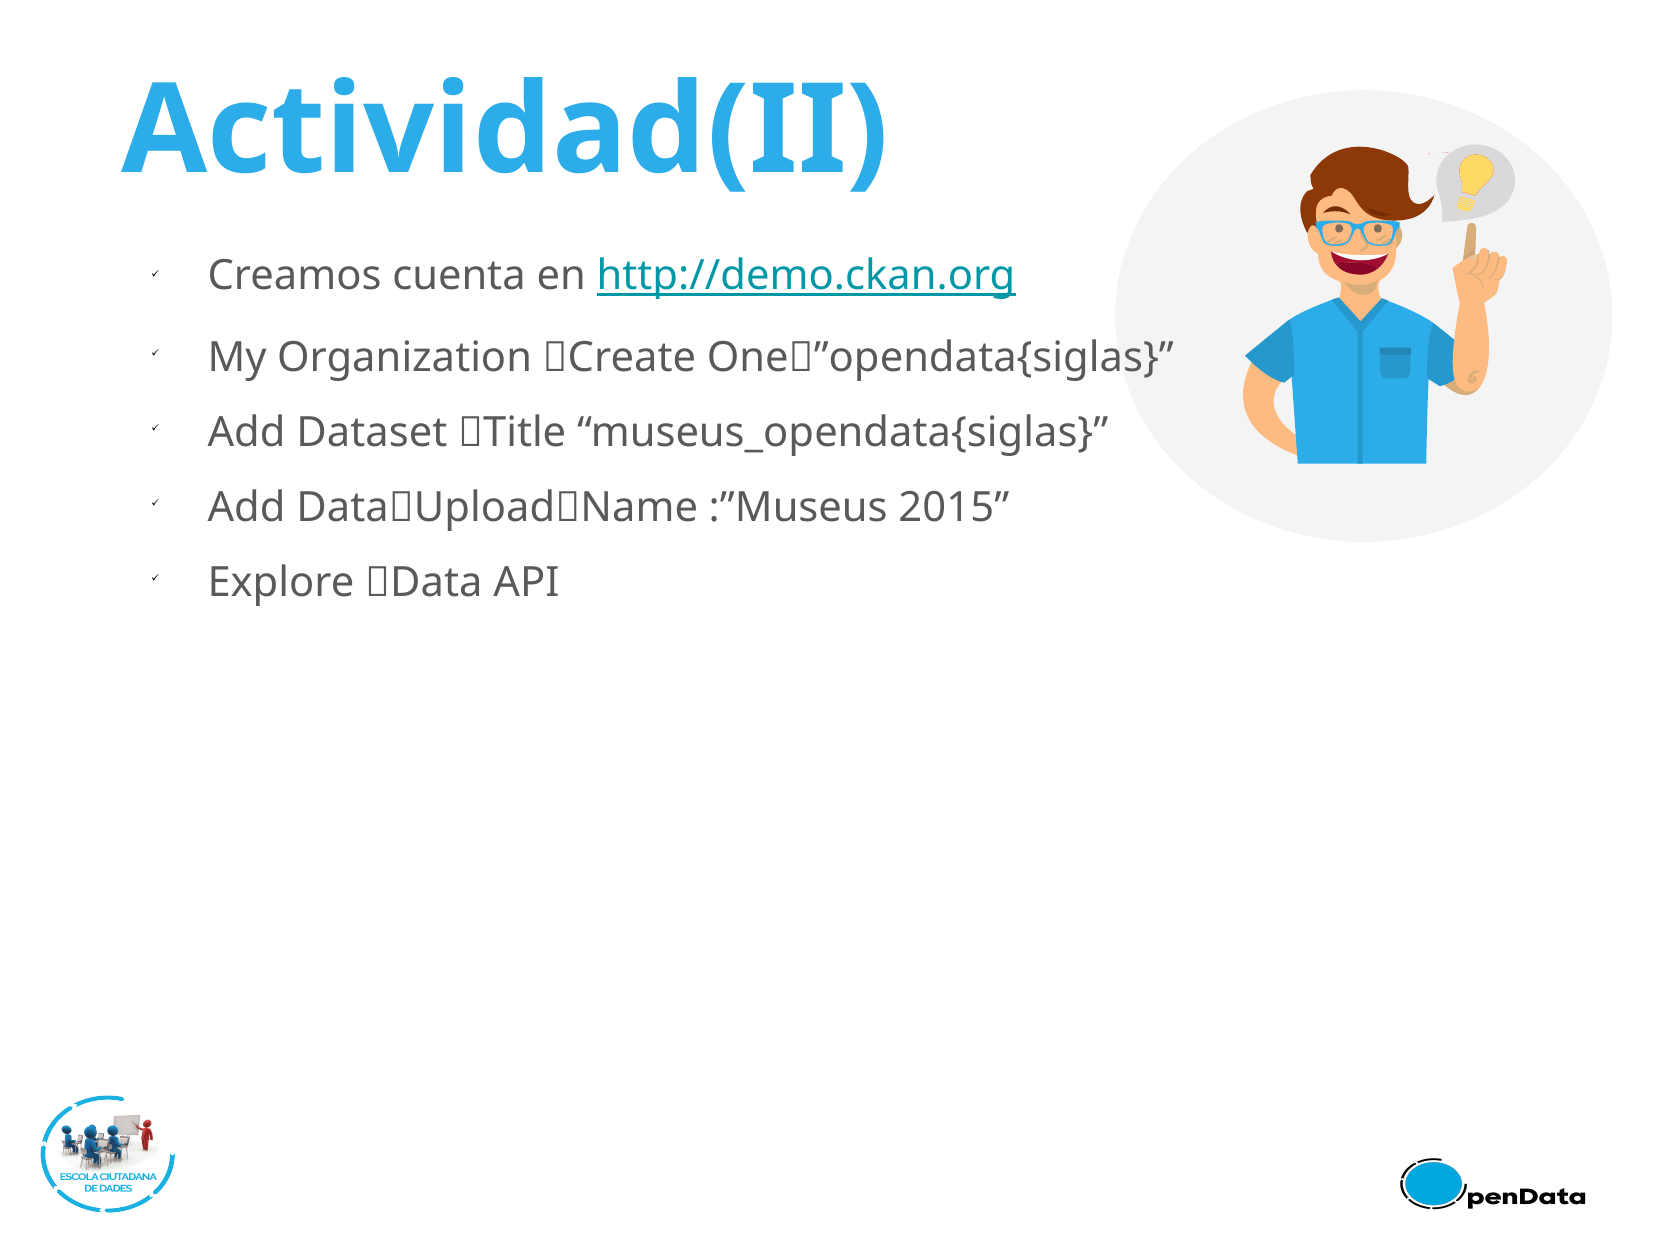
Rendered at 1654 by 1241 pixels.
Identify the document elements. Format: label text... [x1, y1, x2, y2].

picture [17, 1075, 198, 1233]
text_box Creamos cuenta en http://demo.ckan.org My Organization Create One”opendata{siglas}” Add Dataset Title “museus_opendata{siglas}” Add DataUploadName :”Museus 2015” Explore Data API [136, 204, 1231, 1144]
text_box Actividad(II) [0, 32, 1012, 227]
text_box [1114, 89, 1613, 543]
picture [1395, 1153, 1600, 1217]
